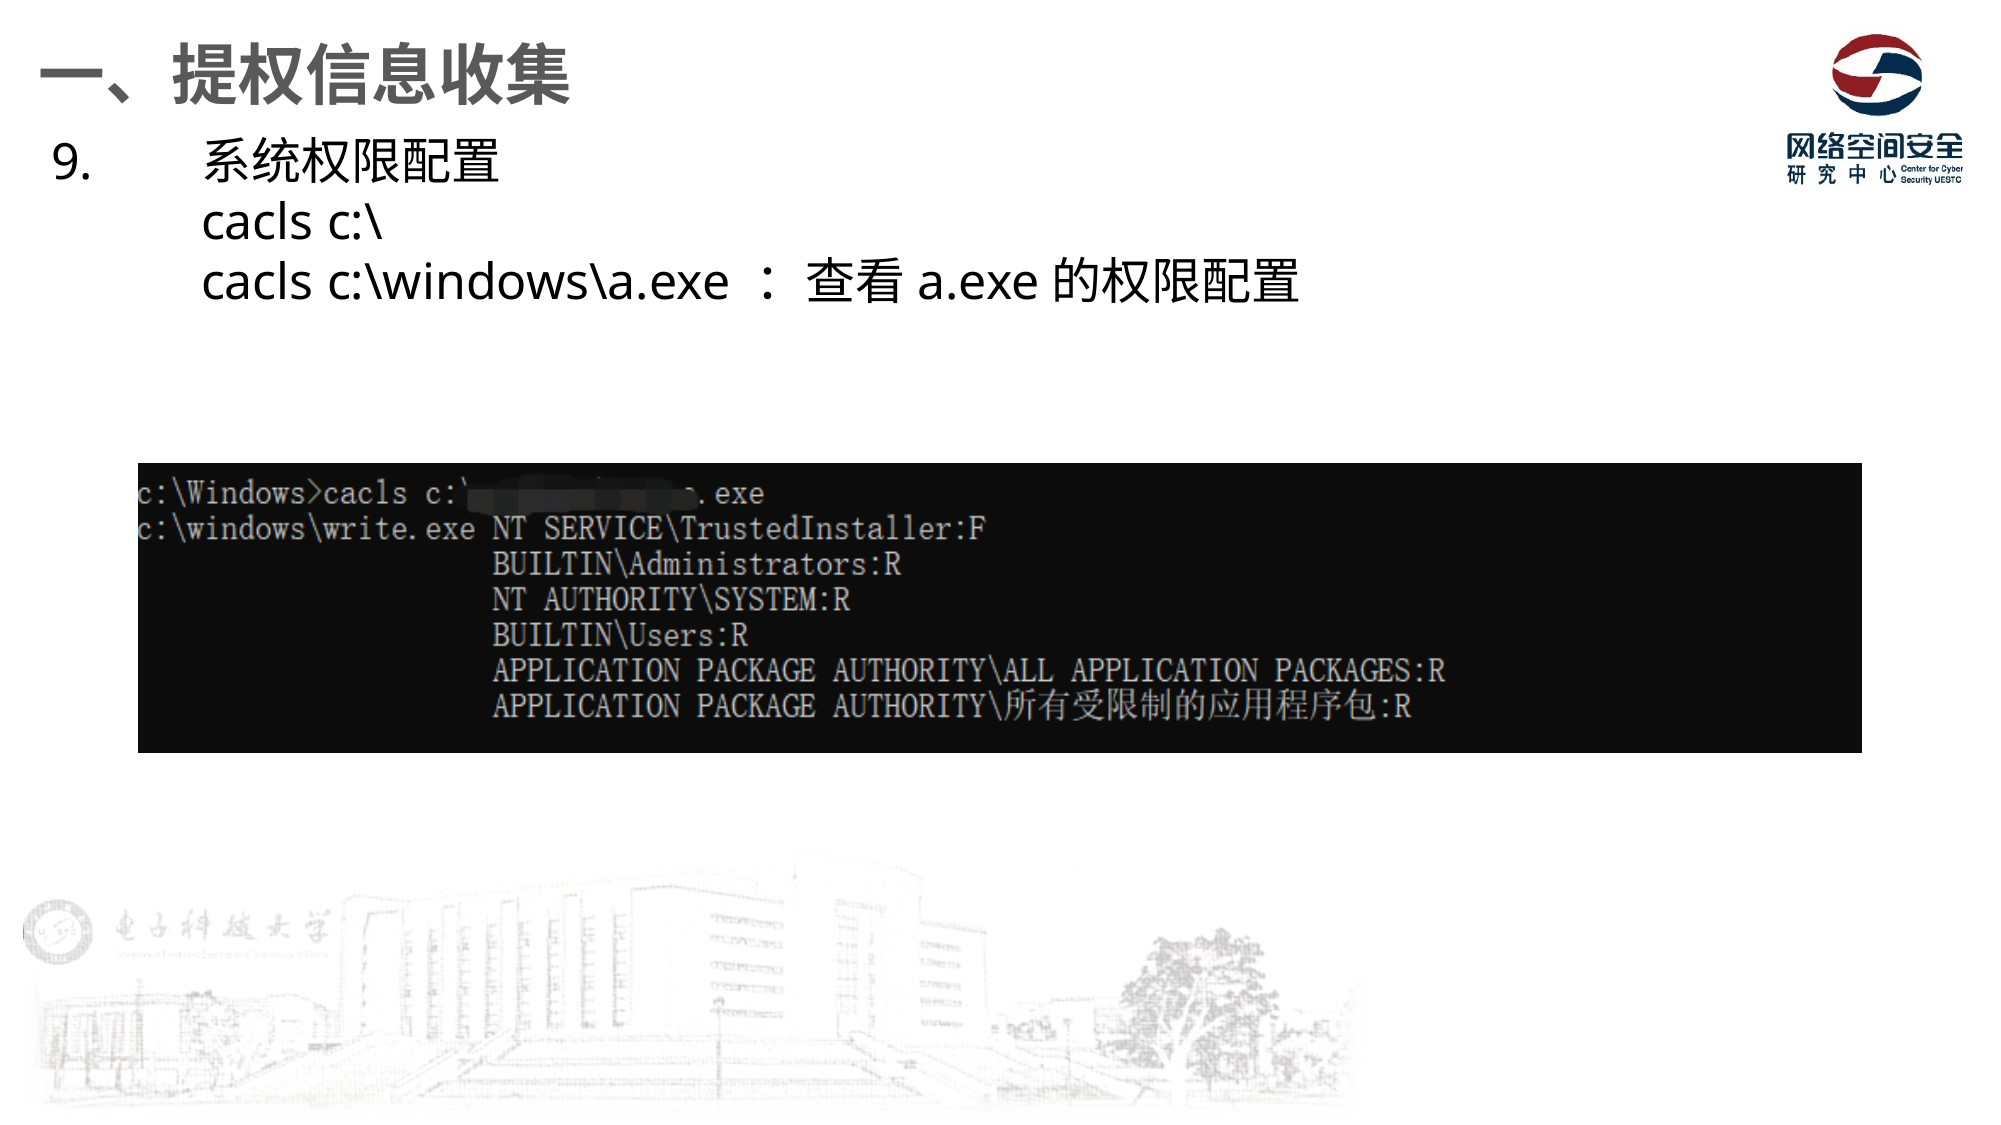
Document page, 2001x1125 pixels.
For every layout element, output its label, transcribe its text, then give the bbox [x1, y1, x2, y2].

text_box 一、提权信息收集 [23, 25, 1678, 121]
picture [1787, 26, 1963, 121]
picture [138, 463, 1862, 753]
text_box 9. 系统权限配置 cacls c:\ cacls c:\windows\a.exe ：查看a.exe的权限配置 [36, 121, 1977, 317]
